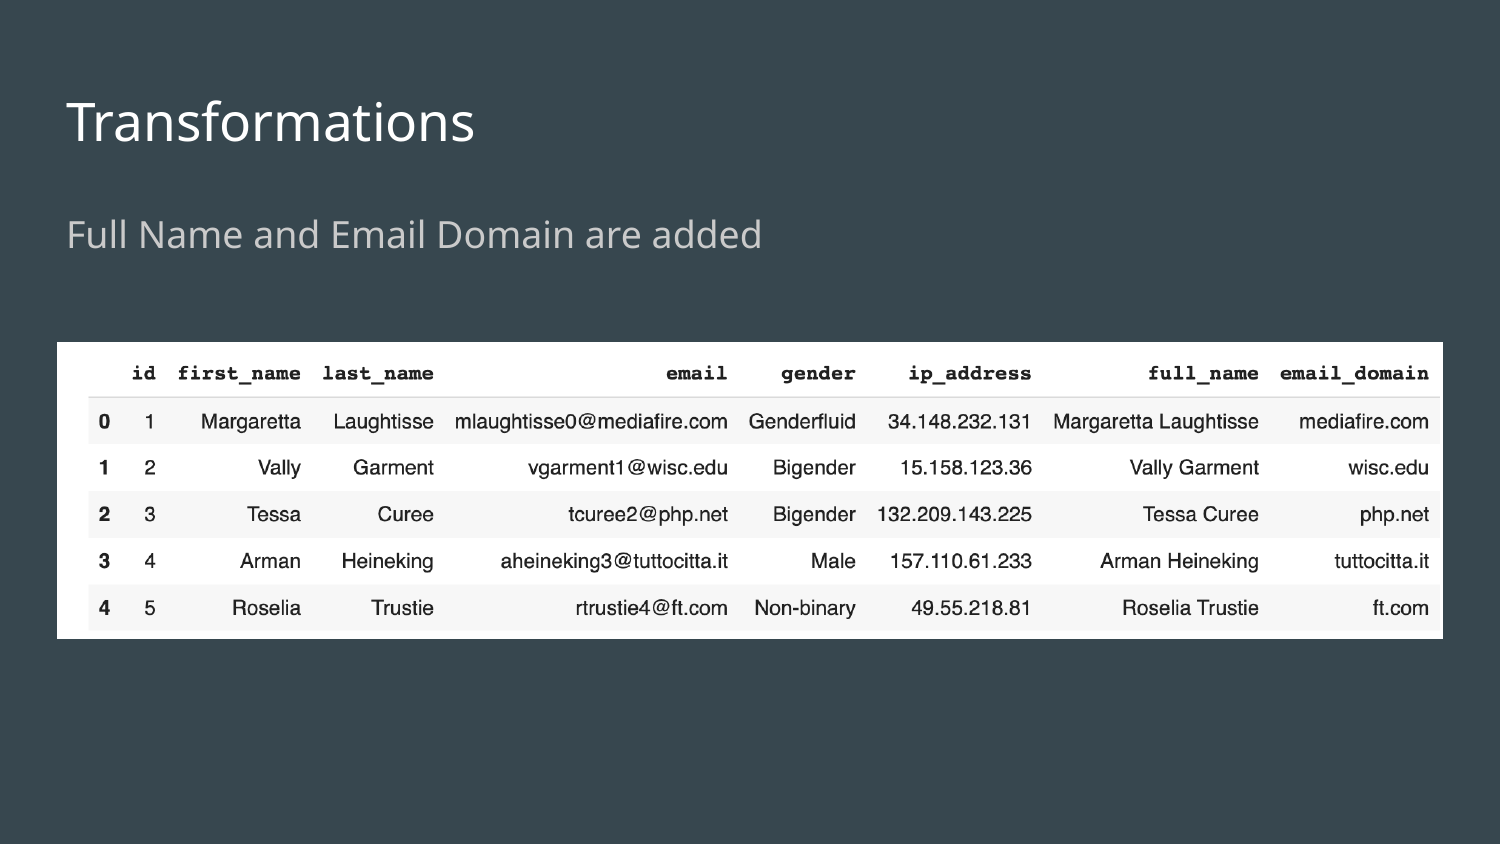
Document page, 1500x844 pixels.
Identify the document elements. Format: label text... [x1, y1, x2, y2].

title Transformations [51, 72, 1449, 167]
picture [57, 342, 1443, 639]
list Full Name and Email Domain are added [51, 189, 1449, 750]
